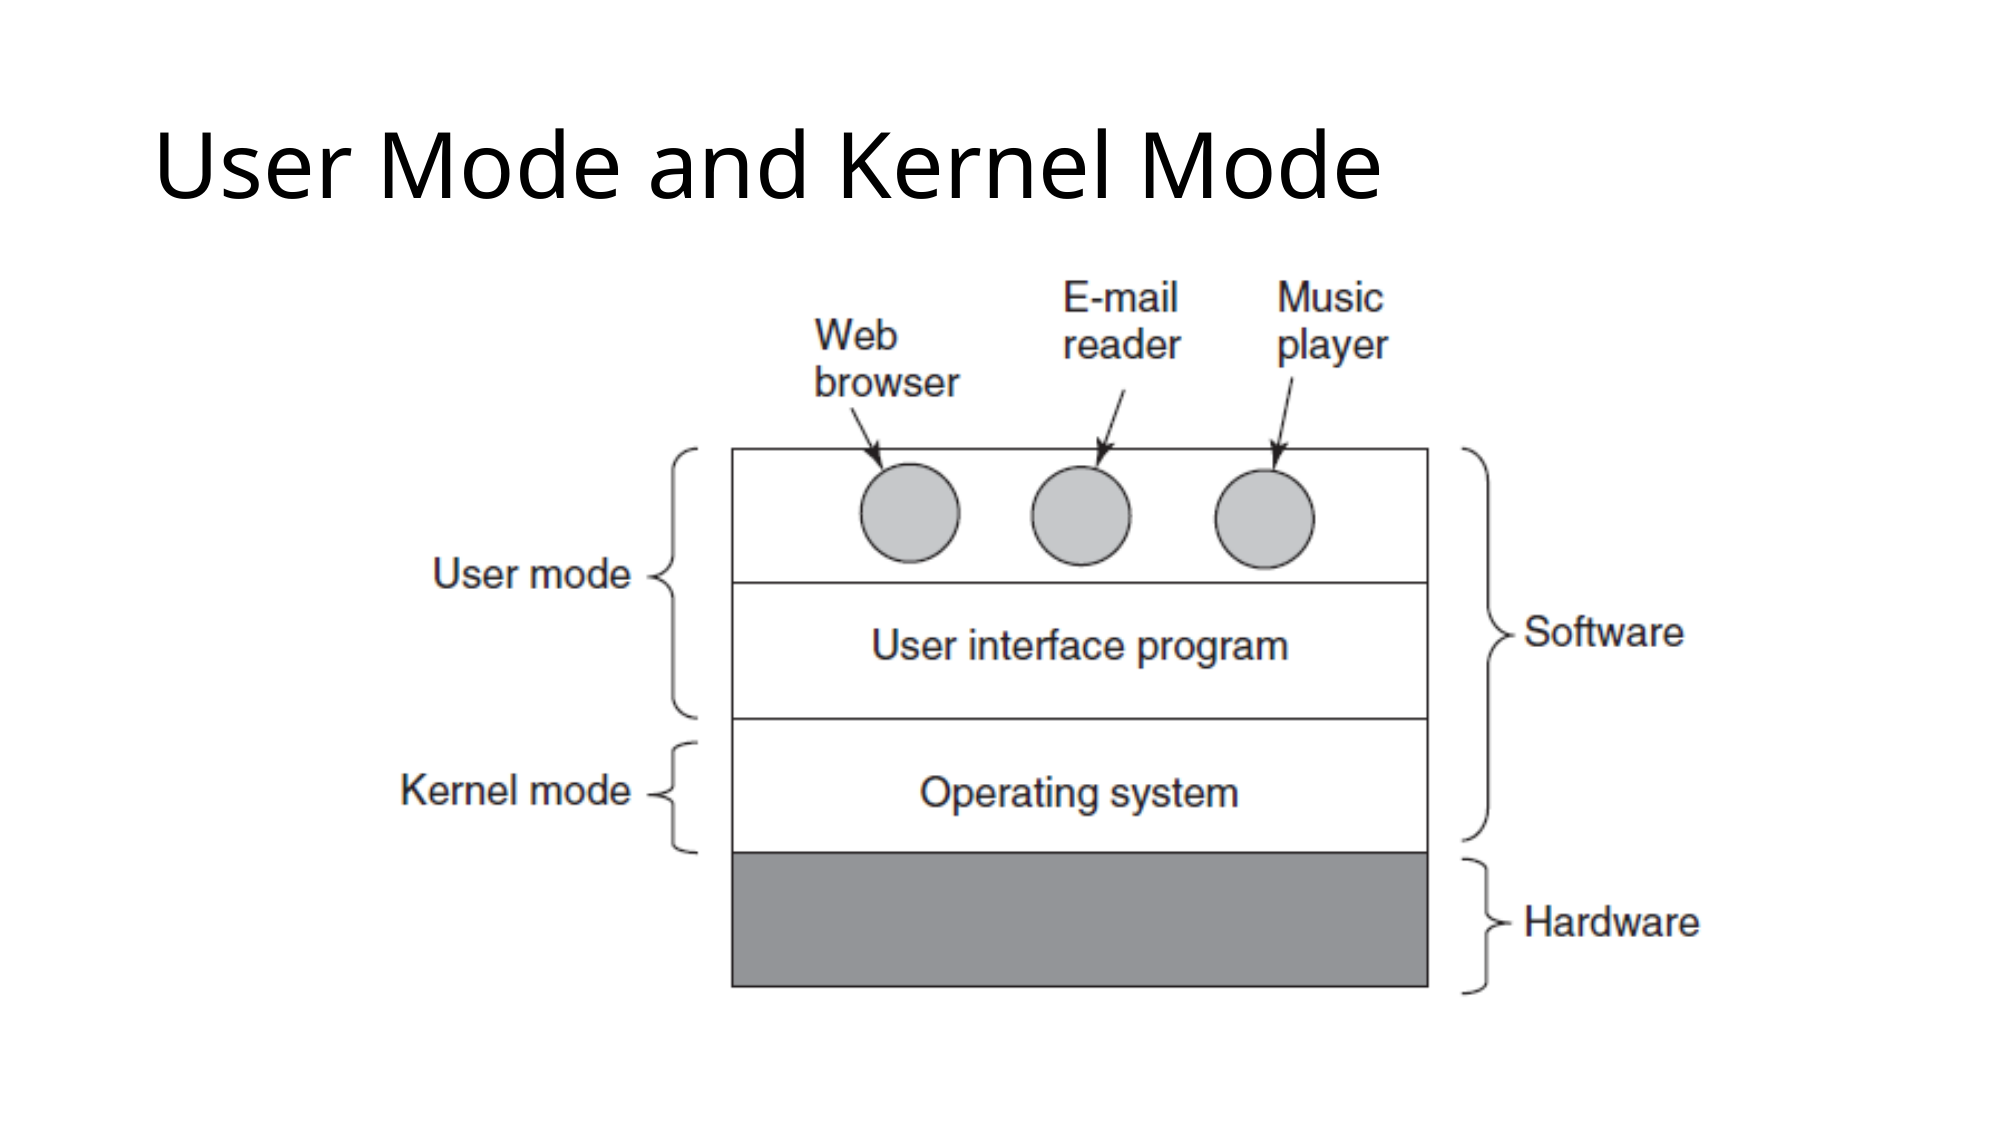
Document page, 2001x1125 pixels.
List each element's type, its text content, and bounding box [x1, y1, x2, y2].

picture [353, 241, 1806, 1044]
title User Mode and Kernel Mode [137, 59, 1863, 278]
